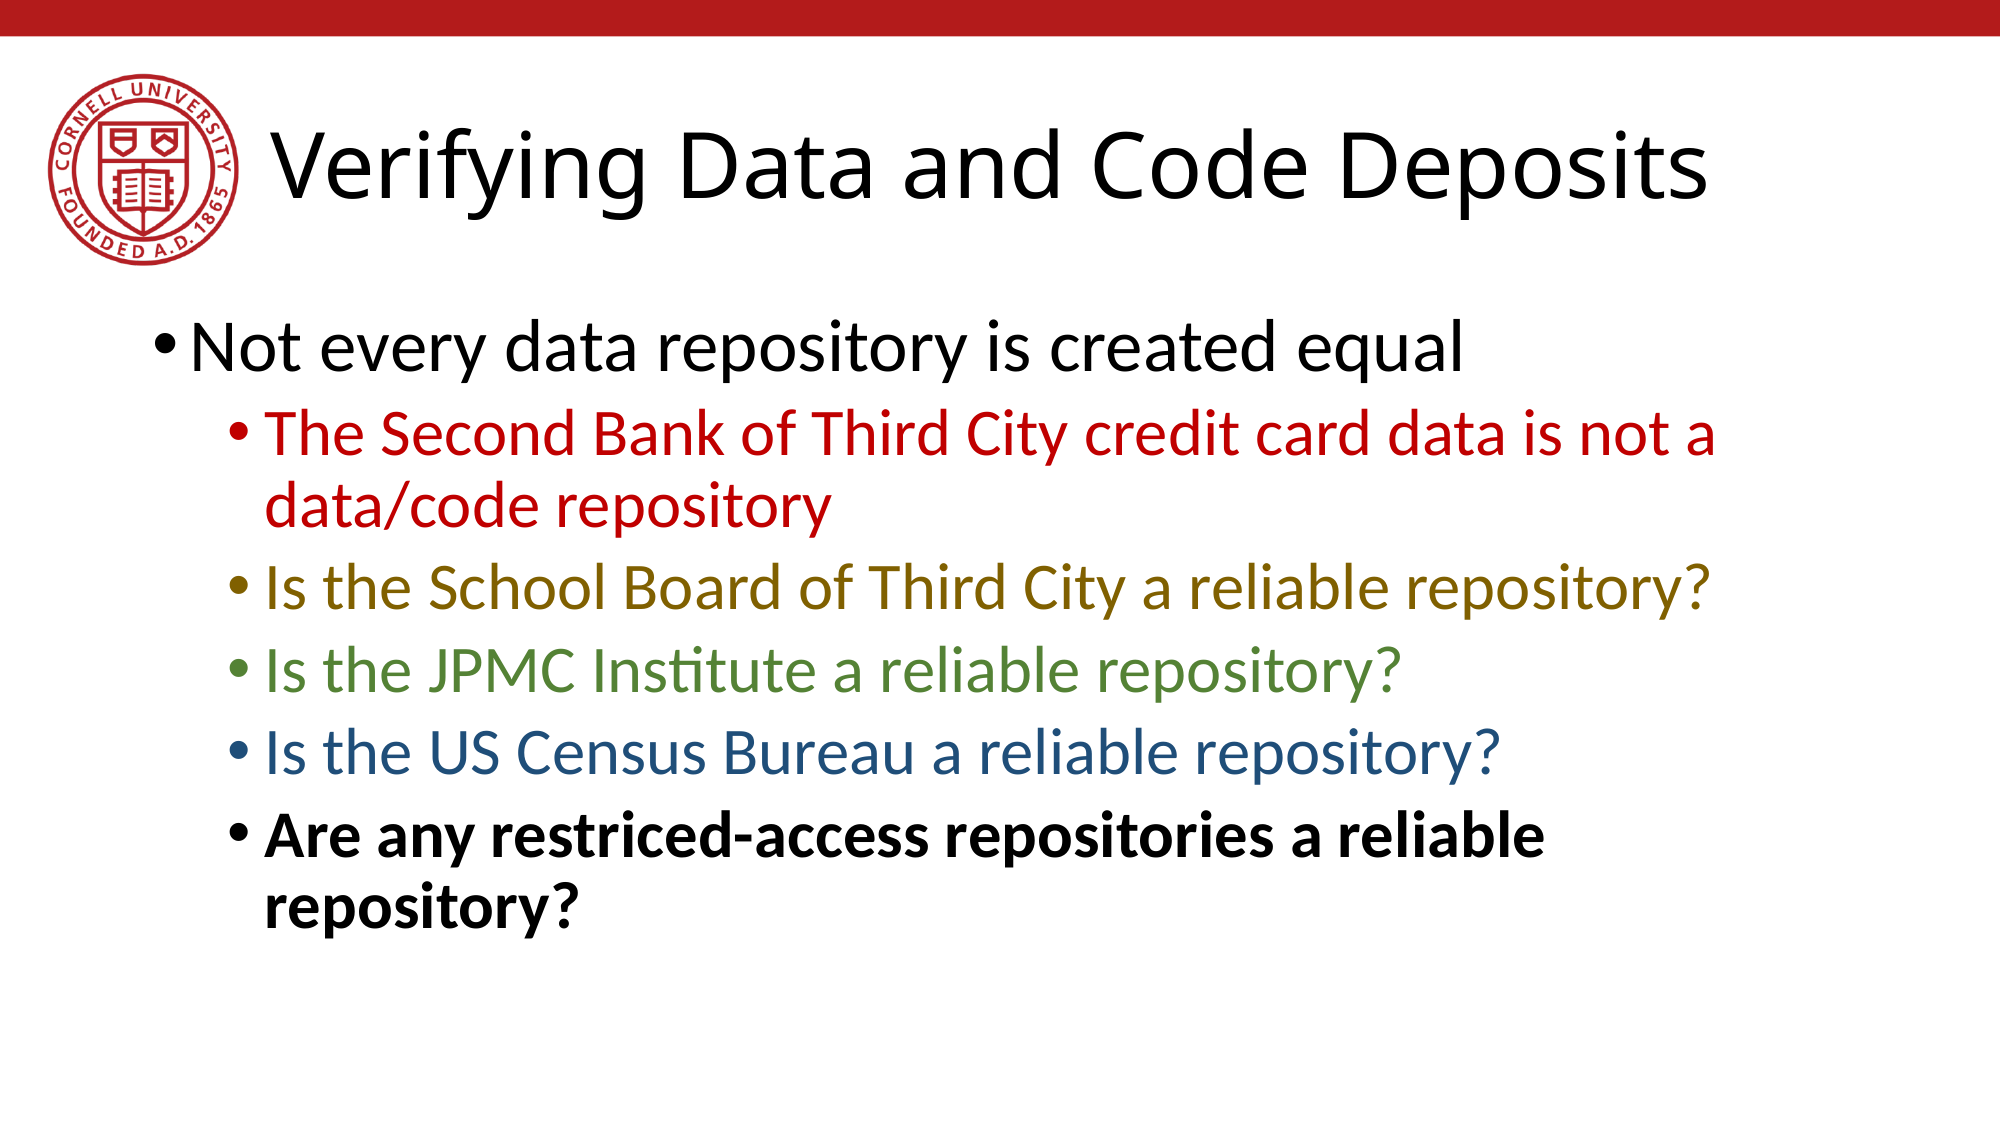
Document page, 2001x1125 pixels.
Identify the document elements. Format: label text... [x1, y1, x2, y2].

picture [39, 65, 255, 274]
title Verifying Data and Code Deposits [255, 59, 1860, 278]
list Not every data repository is created equal The Second Bank of Third City credit card data is not a data/code repository Is the School Board of Third City a reliable repository? Is the JPMC Institute a reliable repository? Is the US Census Bureau a reliable repository? Are any restriced-access repositories a reliable repository? [137, 299, 1863, 1014]
